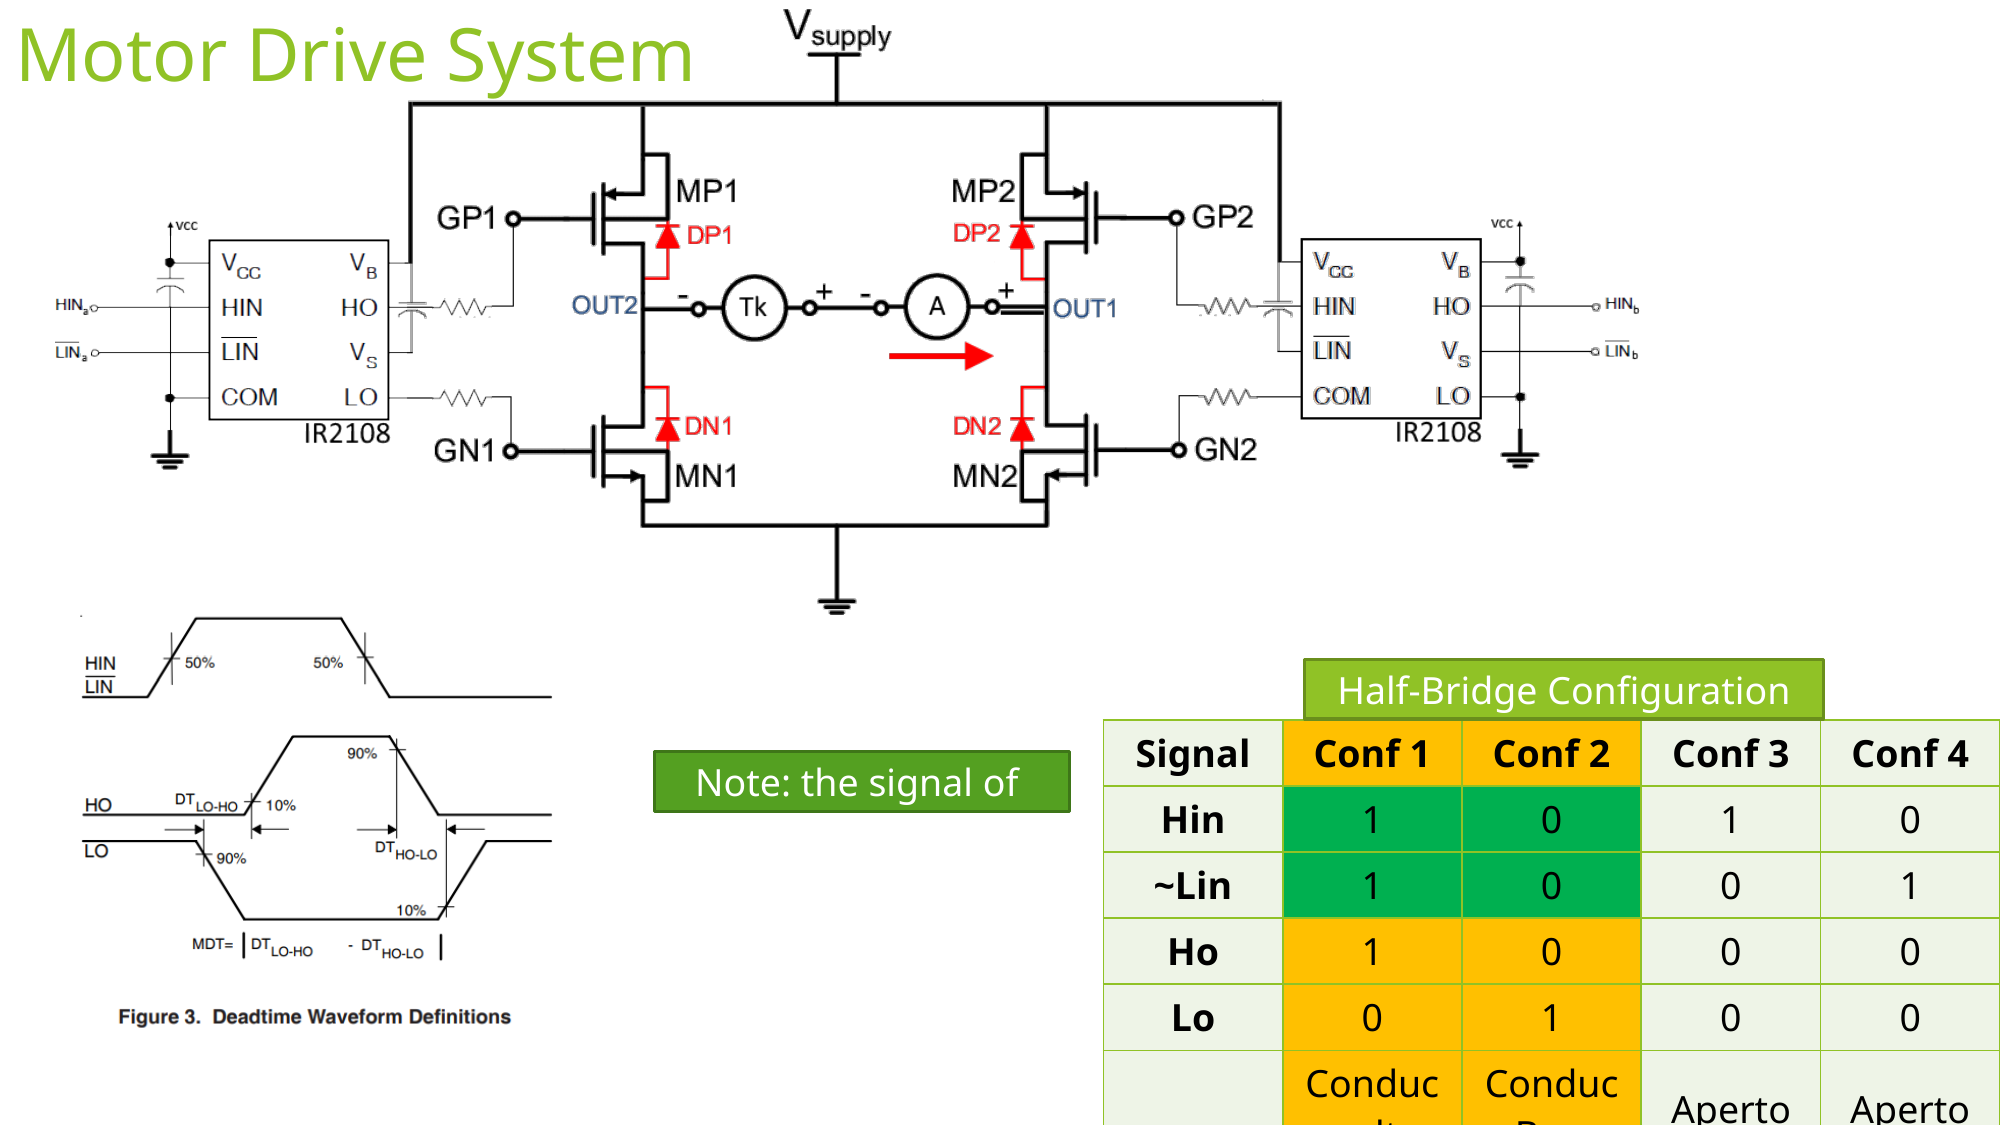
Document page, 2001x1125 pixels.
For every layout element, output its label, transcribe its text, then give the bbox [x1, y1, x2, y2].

table_header Signal [1104, 721, 1282, 785]
table_cell 0 [1642, 919, 1820, 983]
table_cell Ho [1104, 919, 1282, 983]
text_box Half-Bridge Configuration [1303, 658, 1825, 721]
table_cell 1 [1284, 787, 1461, 851]
table_cell ~Lin [1104, 853, 1282, 917]
table_cell 1 [1642, 787, 1820, 851]
text_box Note: the signal of [653, 750, 1071, 813]
table_cell 1 [1284, 853, 1461, 917]
table_cell 0 [1821, 919, 1999, 983]
table_cell Aperto [1821, 1051, 1999, 1125]
table_cell 1 [1821, 853, 1999, 917]
table_header Conf 2 [1463, 721, 1640, 785]
table_cell Lo [1104, 985, 1282, 1050]
table_header Conf 1 [1284, 721, 1461, 785]
table_cell Conduce Basso [1463, 1051, 1640, 1125]
table_cell 0 [1463, 919, 1640, 983]
table_cell Hin [1104, 787, 1282, 851]
table_cell 0 [1463, 853, 1640, 917]
table_cell 1 [1463, 985, 1640, 1050]
table_cell Aperto [1642, 1051, 1820, 1125]
table_header Conf 4 [1821, 721, 1999, 785]
table_cell 0 [1642, 853, 1820, 917]
table_cell [1104, 1051, 1282, 1125]
table_cell Conduce alto [1284, 1051, 1461, 1125]
table_cell 0 [1642, 985, 1820, 1050]
table_cell 0 [1821, 985, 1999, 1050]
title Motor Drive System [0, 0, 1411, 104]
table_cell 0 [1463, 787, 1640, 851]
table_cell 1 [1284, 919, 1461, 983]
table_header Conf 3 [1642, 721, 1820, 785]
table_cell 0 [1284, 985, 1461, 1050]
table_cell 0 [1821, 787, 1999, 851]
picture [54, 8, 1640, 1048]
